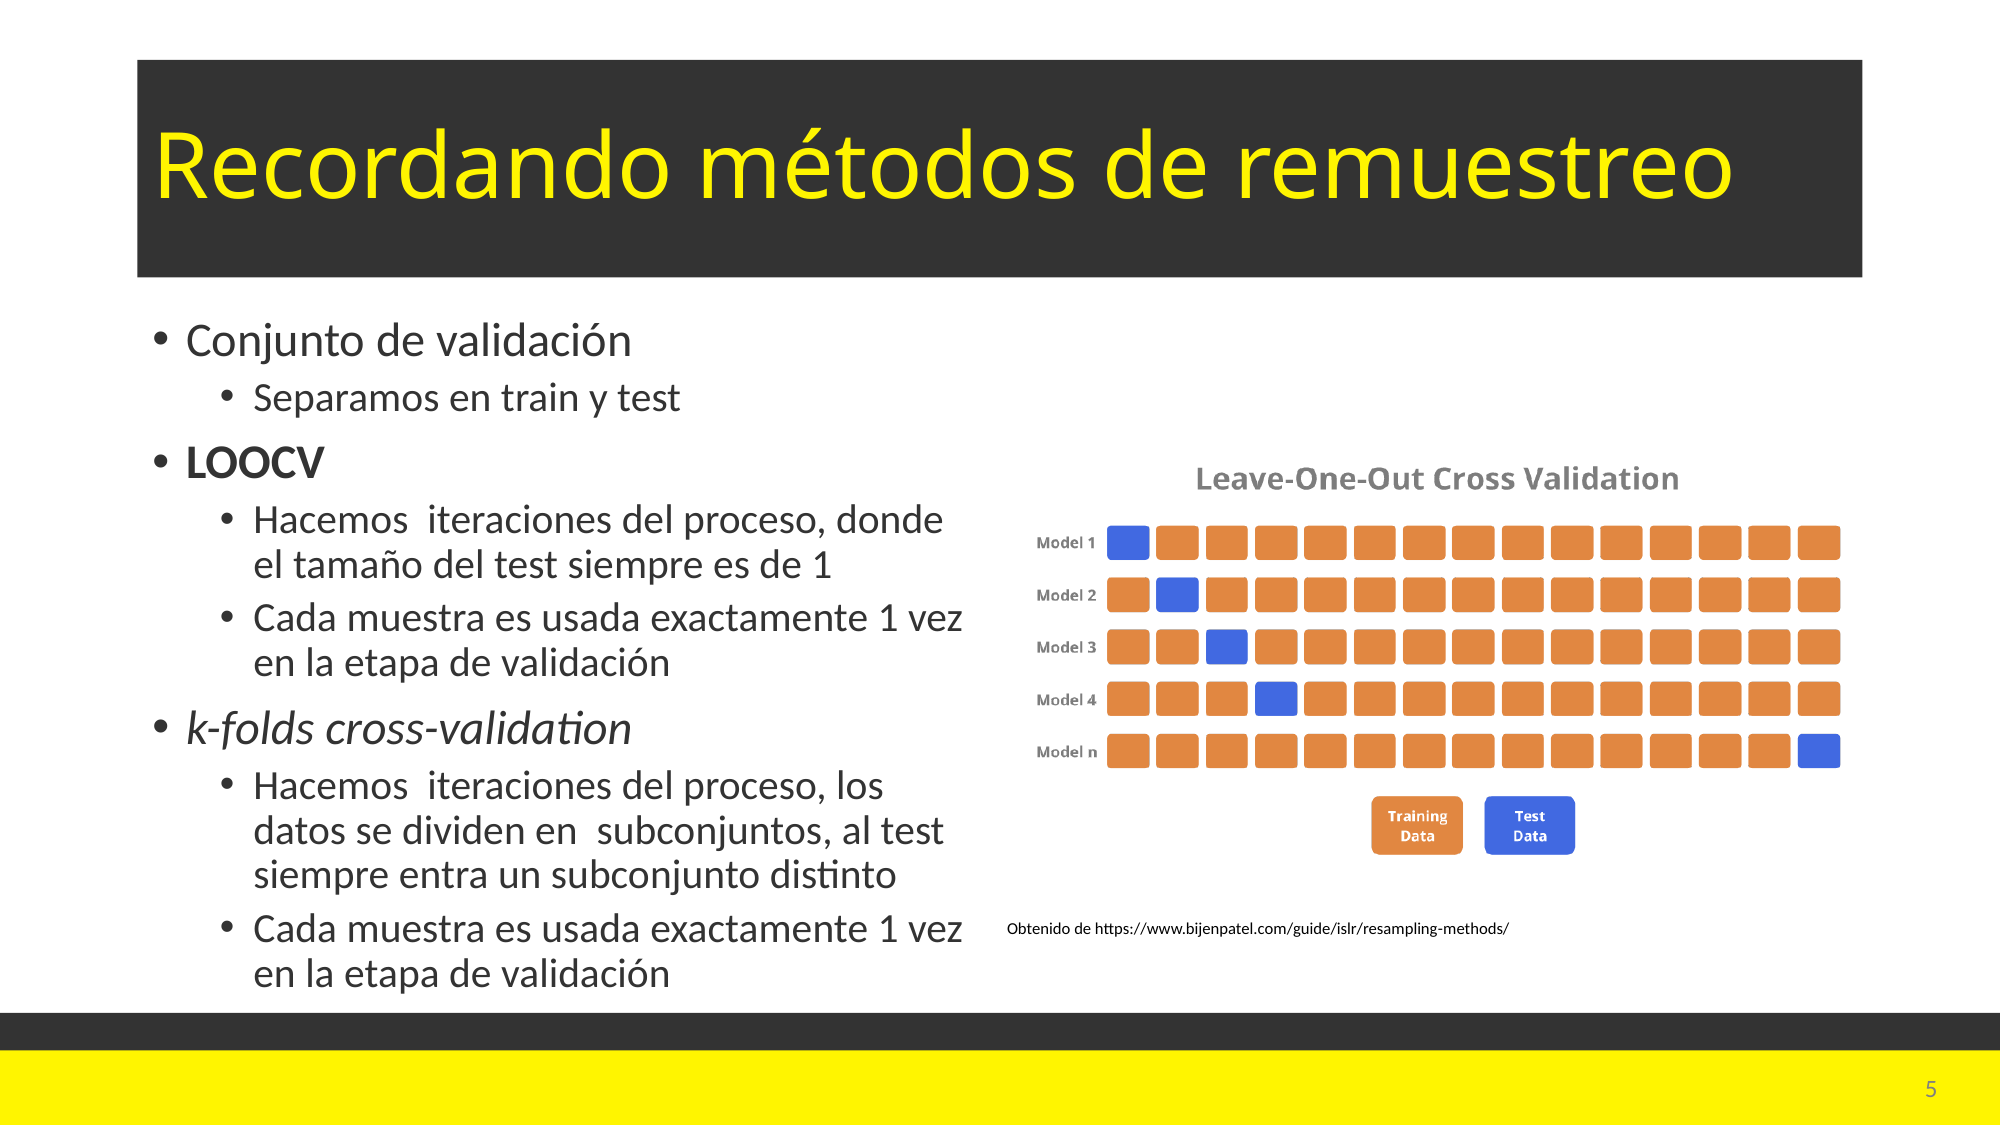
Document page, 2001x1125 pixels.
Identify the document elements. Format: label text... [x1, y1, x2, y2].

title Recordando métodos de remuestreo [137, 59, 1863, 278]
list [1012, 400, 1863, 911]
text_box Obtenido de https://www.bijenpatel.com/guide/islr/resampling-methods/ [992, 910, 1526, 945]
